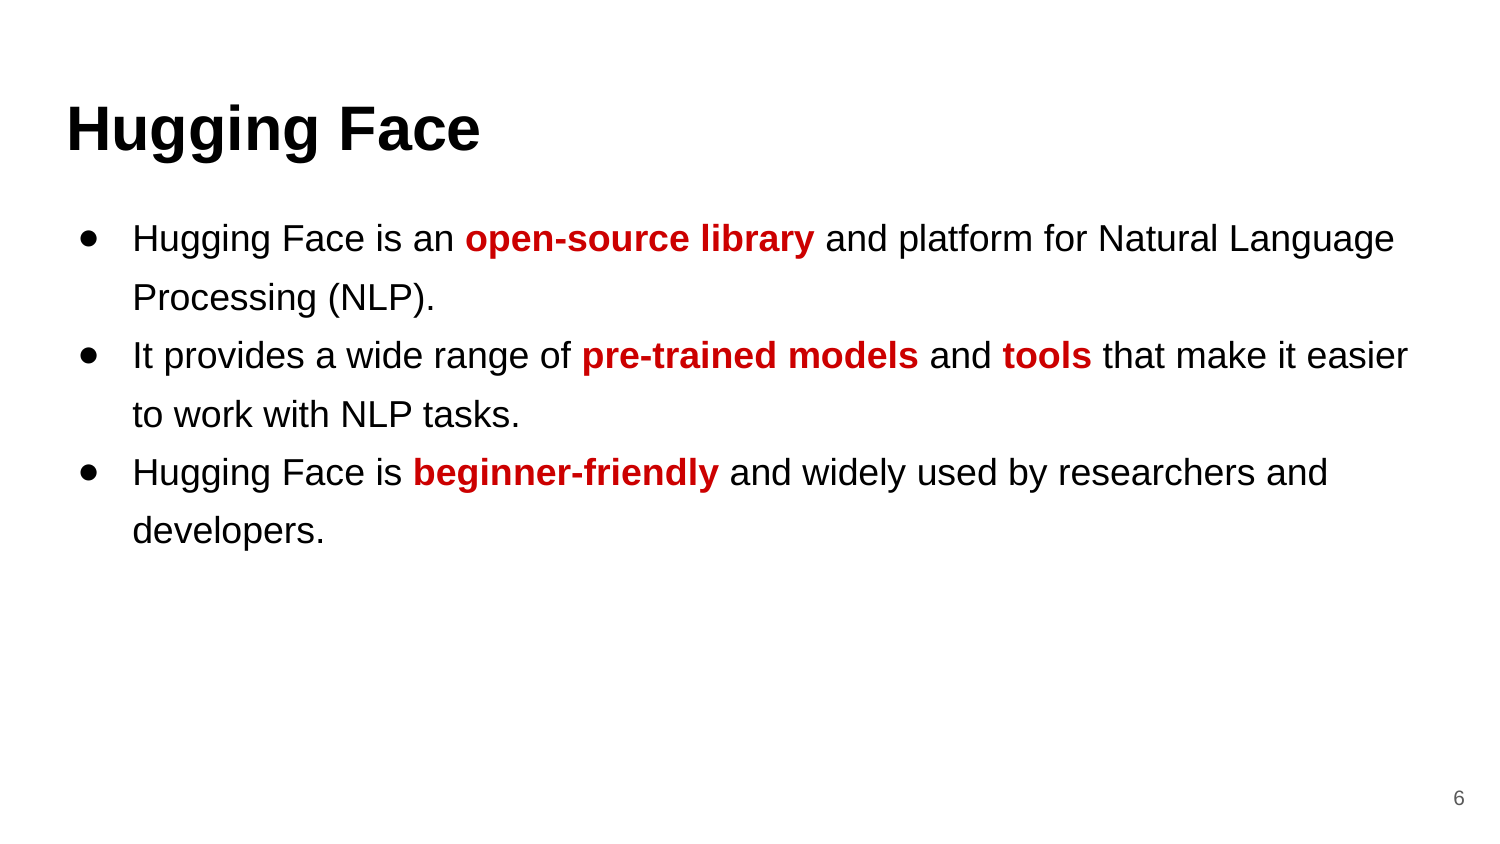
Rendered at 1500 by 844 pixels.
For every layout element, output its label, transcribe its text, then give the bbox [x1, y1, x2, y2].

title Hugging Face [51, 72, 1449, 167]
slide_number ‹#› [1389, 764, 1480, 830]
list Hugging Face is an open-source library and platform for Natural Language Processing (NLP). It provides a wide range of pre-trained models and tools that make it easier to work with NLP tasks. Hugging Face is beginner-friendly and widely used by researchers and developers. [42, 185, 1462, 830]
